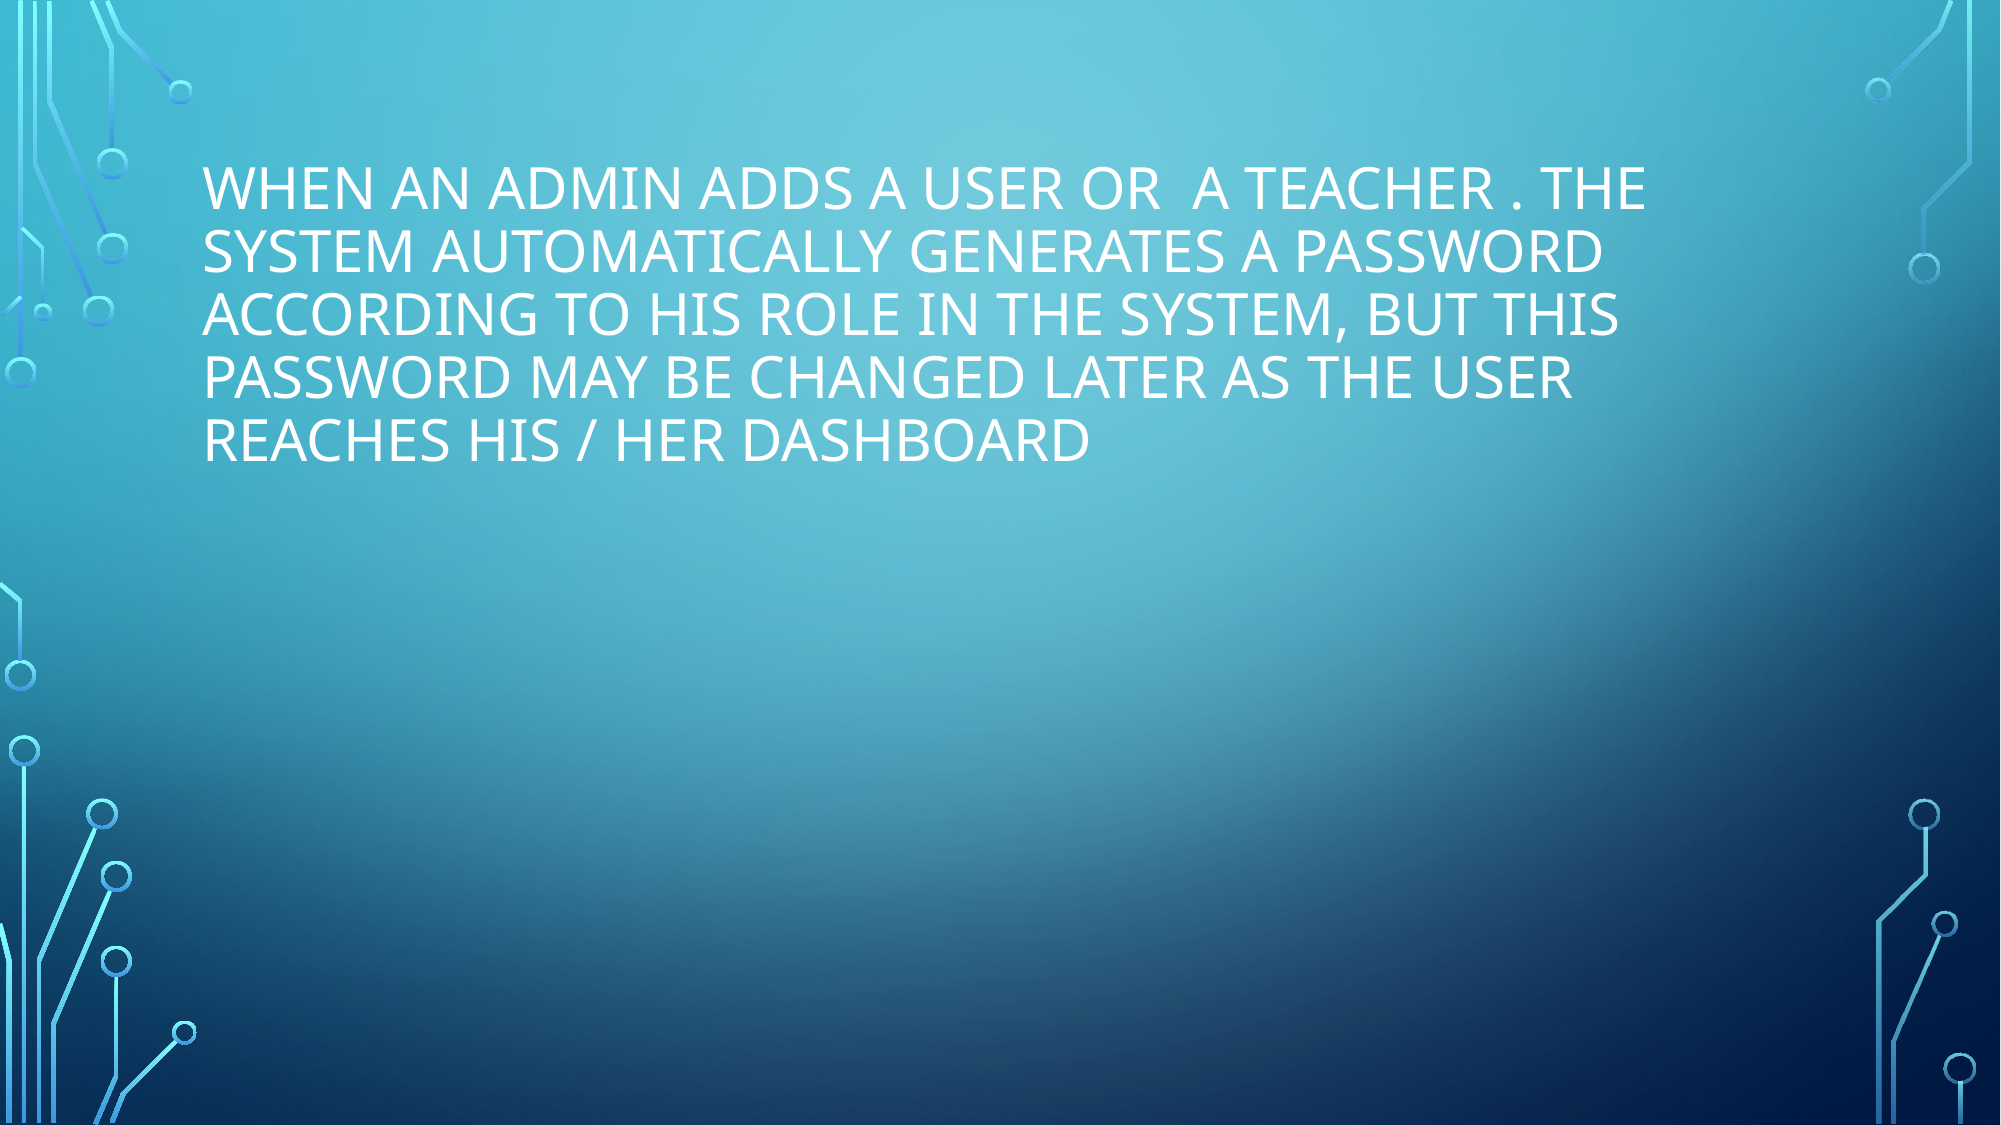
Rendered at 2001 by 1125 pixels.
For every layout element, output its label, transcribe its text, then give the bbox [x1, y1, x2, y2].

title When an admin adds a user or a teacher . The system automatically generates a password according to his role in the system, but this password may be changed later as the user reaches his / her dashboard [187, 101, 1813, 532]
